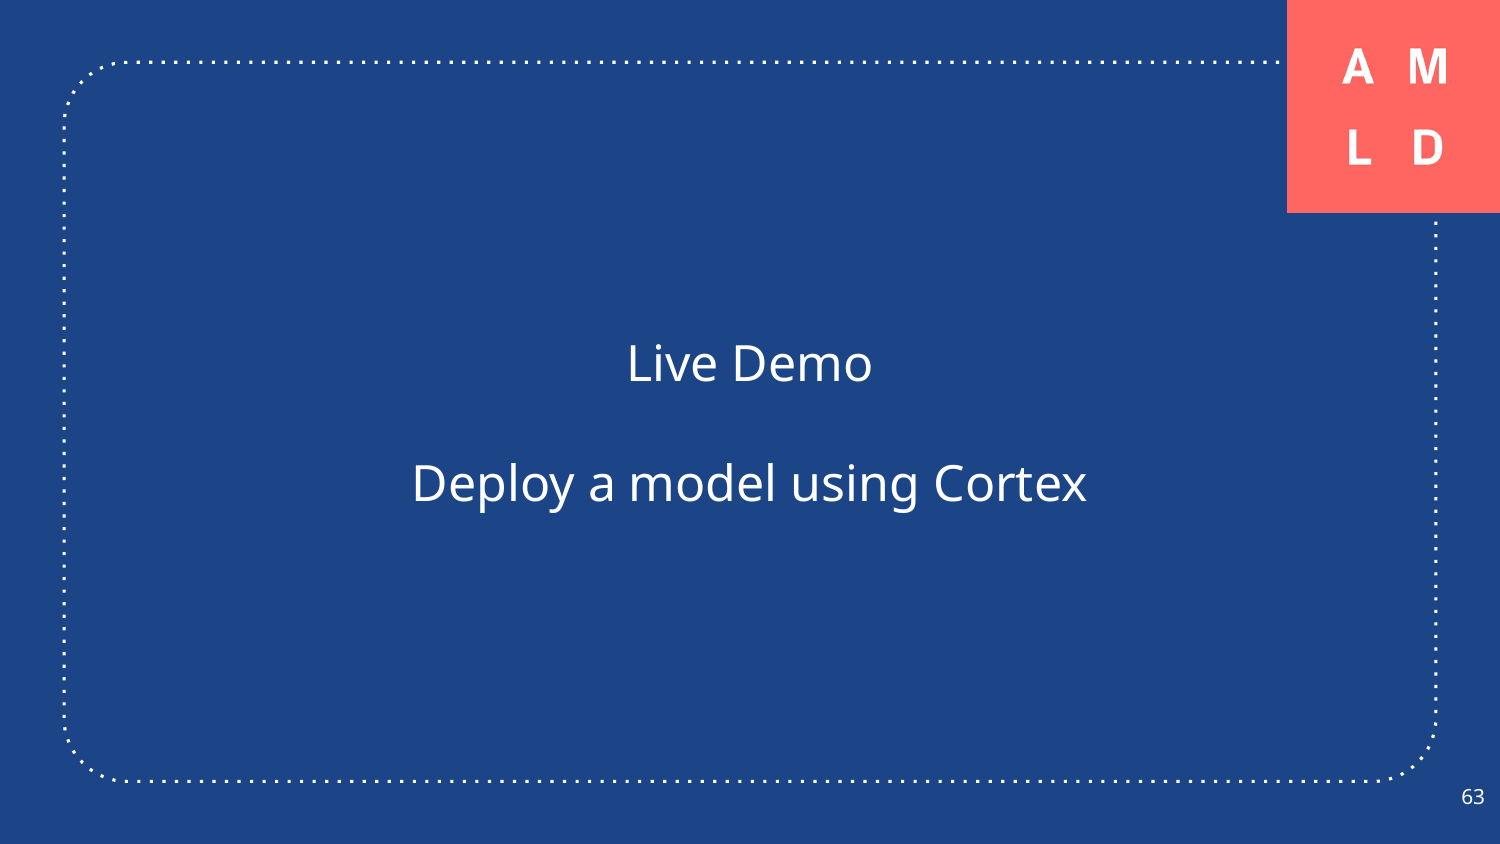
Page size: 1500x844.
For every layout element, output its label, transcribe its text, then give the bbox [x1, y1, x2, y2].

picture [1287, 0, 1500, 213]
slide_number ‹#› [1411, 753, 1500, 844]
text_box Live Demo Deploy a model using Cortex [314, 117, 1186, 727]
